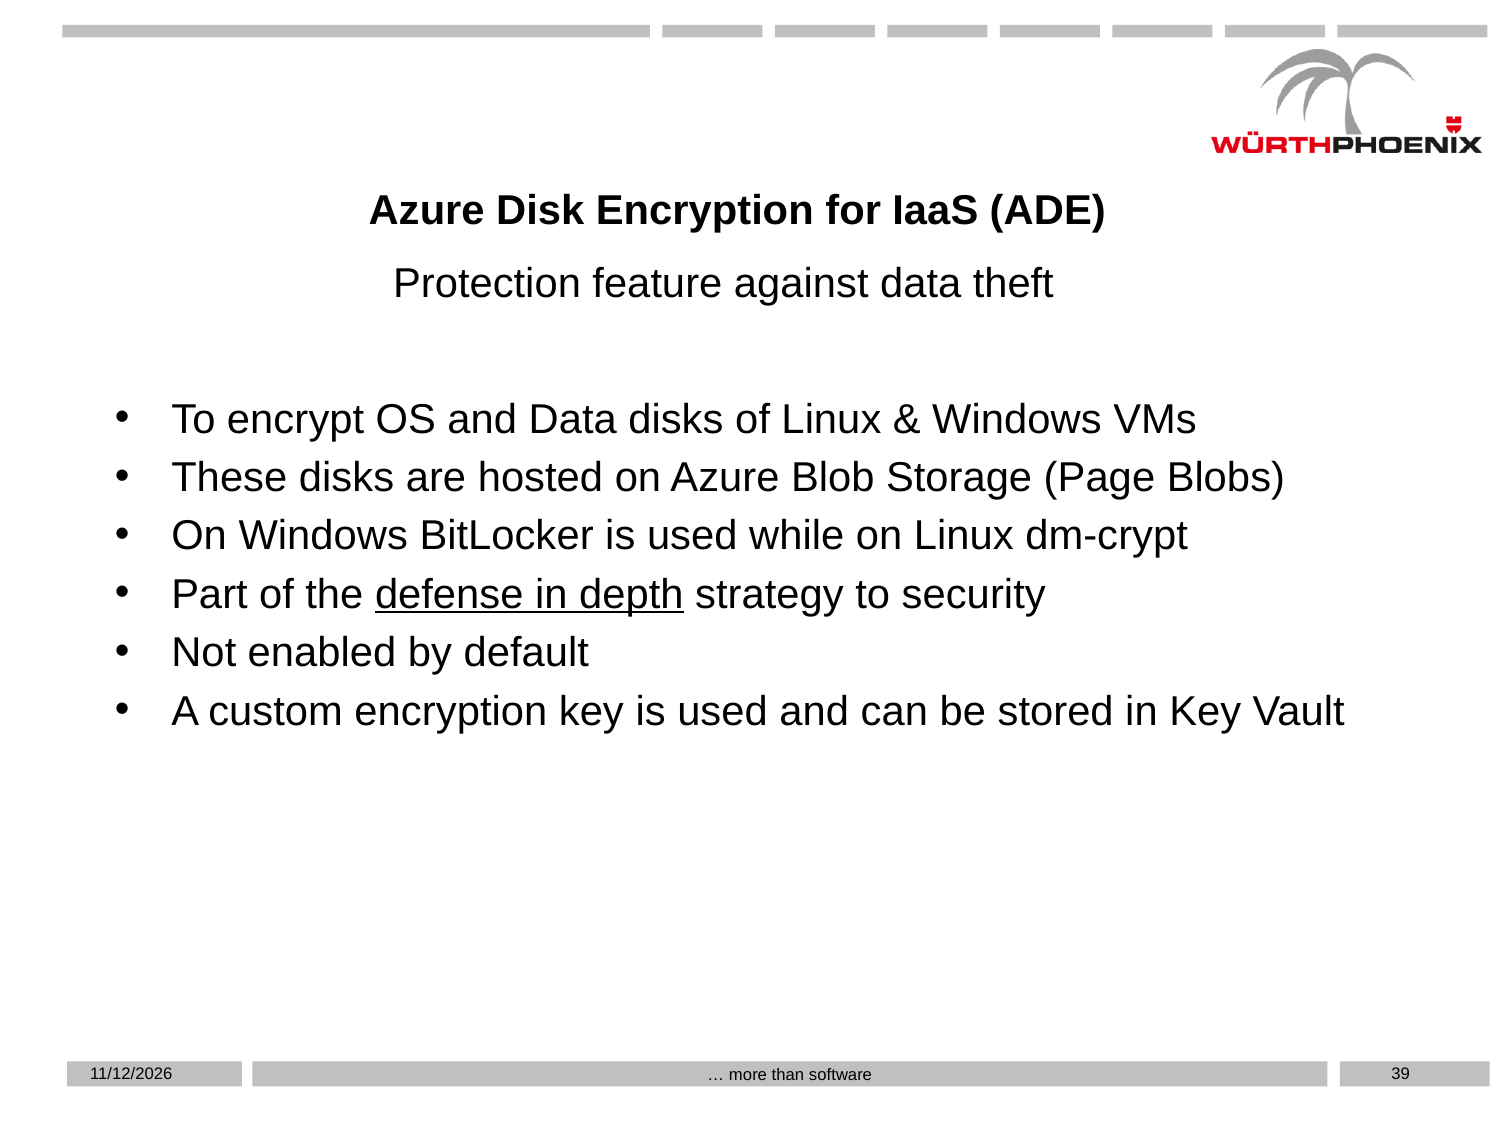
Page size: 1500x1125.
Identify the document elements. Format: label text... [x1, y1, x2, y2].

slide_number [75, 1042, 425, 1103]
slide_number 39 [1074, 1042, 1425, 1103]
list To encrypt OS and Data disks of Linux & Windows VMs These disks are hosted on Azure Blob Storage (Page Blobs) On Windows BitLocker is used while on Linux dm-crypt Part of the defense in depth strategy to security Not enabled by default A custom encryption key is used and can be stored in Key Vault [99, 325, 1451, 889]
subtitle Azure Disk Encryption for IaaS (ADE) [212, 174, 1263, 250]
text_box Protection feature against data theft [378, 248, 1172, 349]
picture [1211, 49, 1482, 153]
